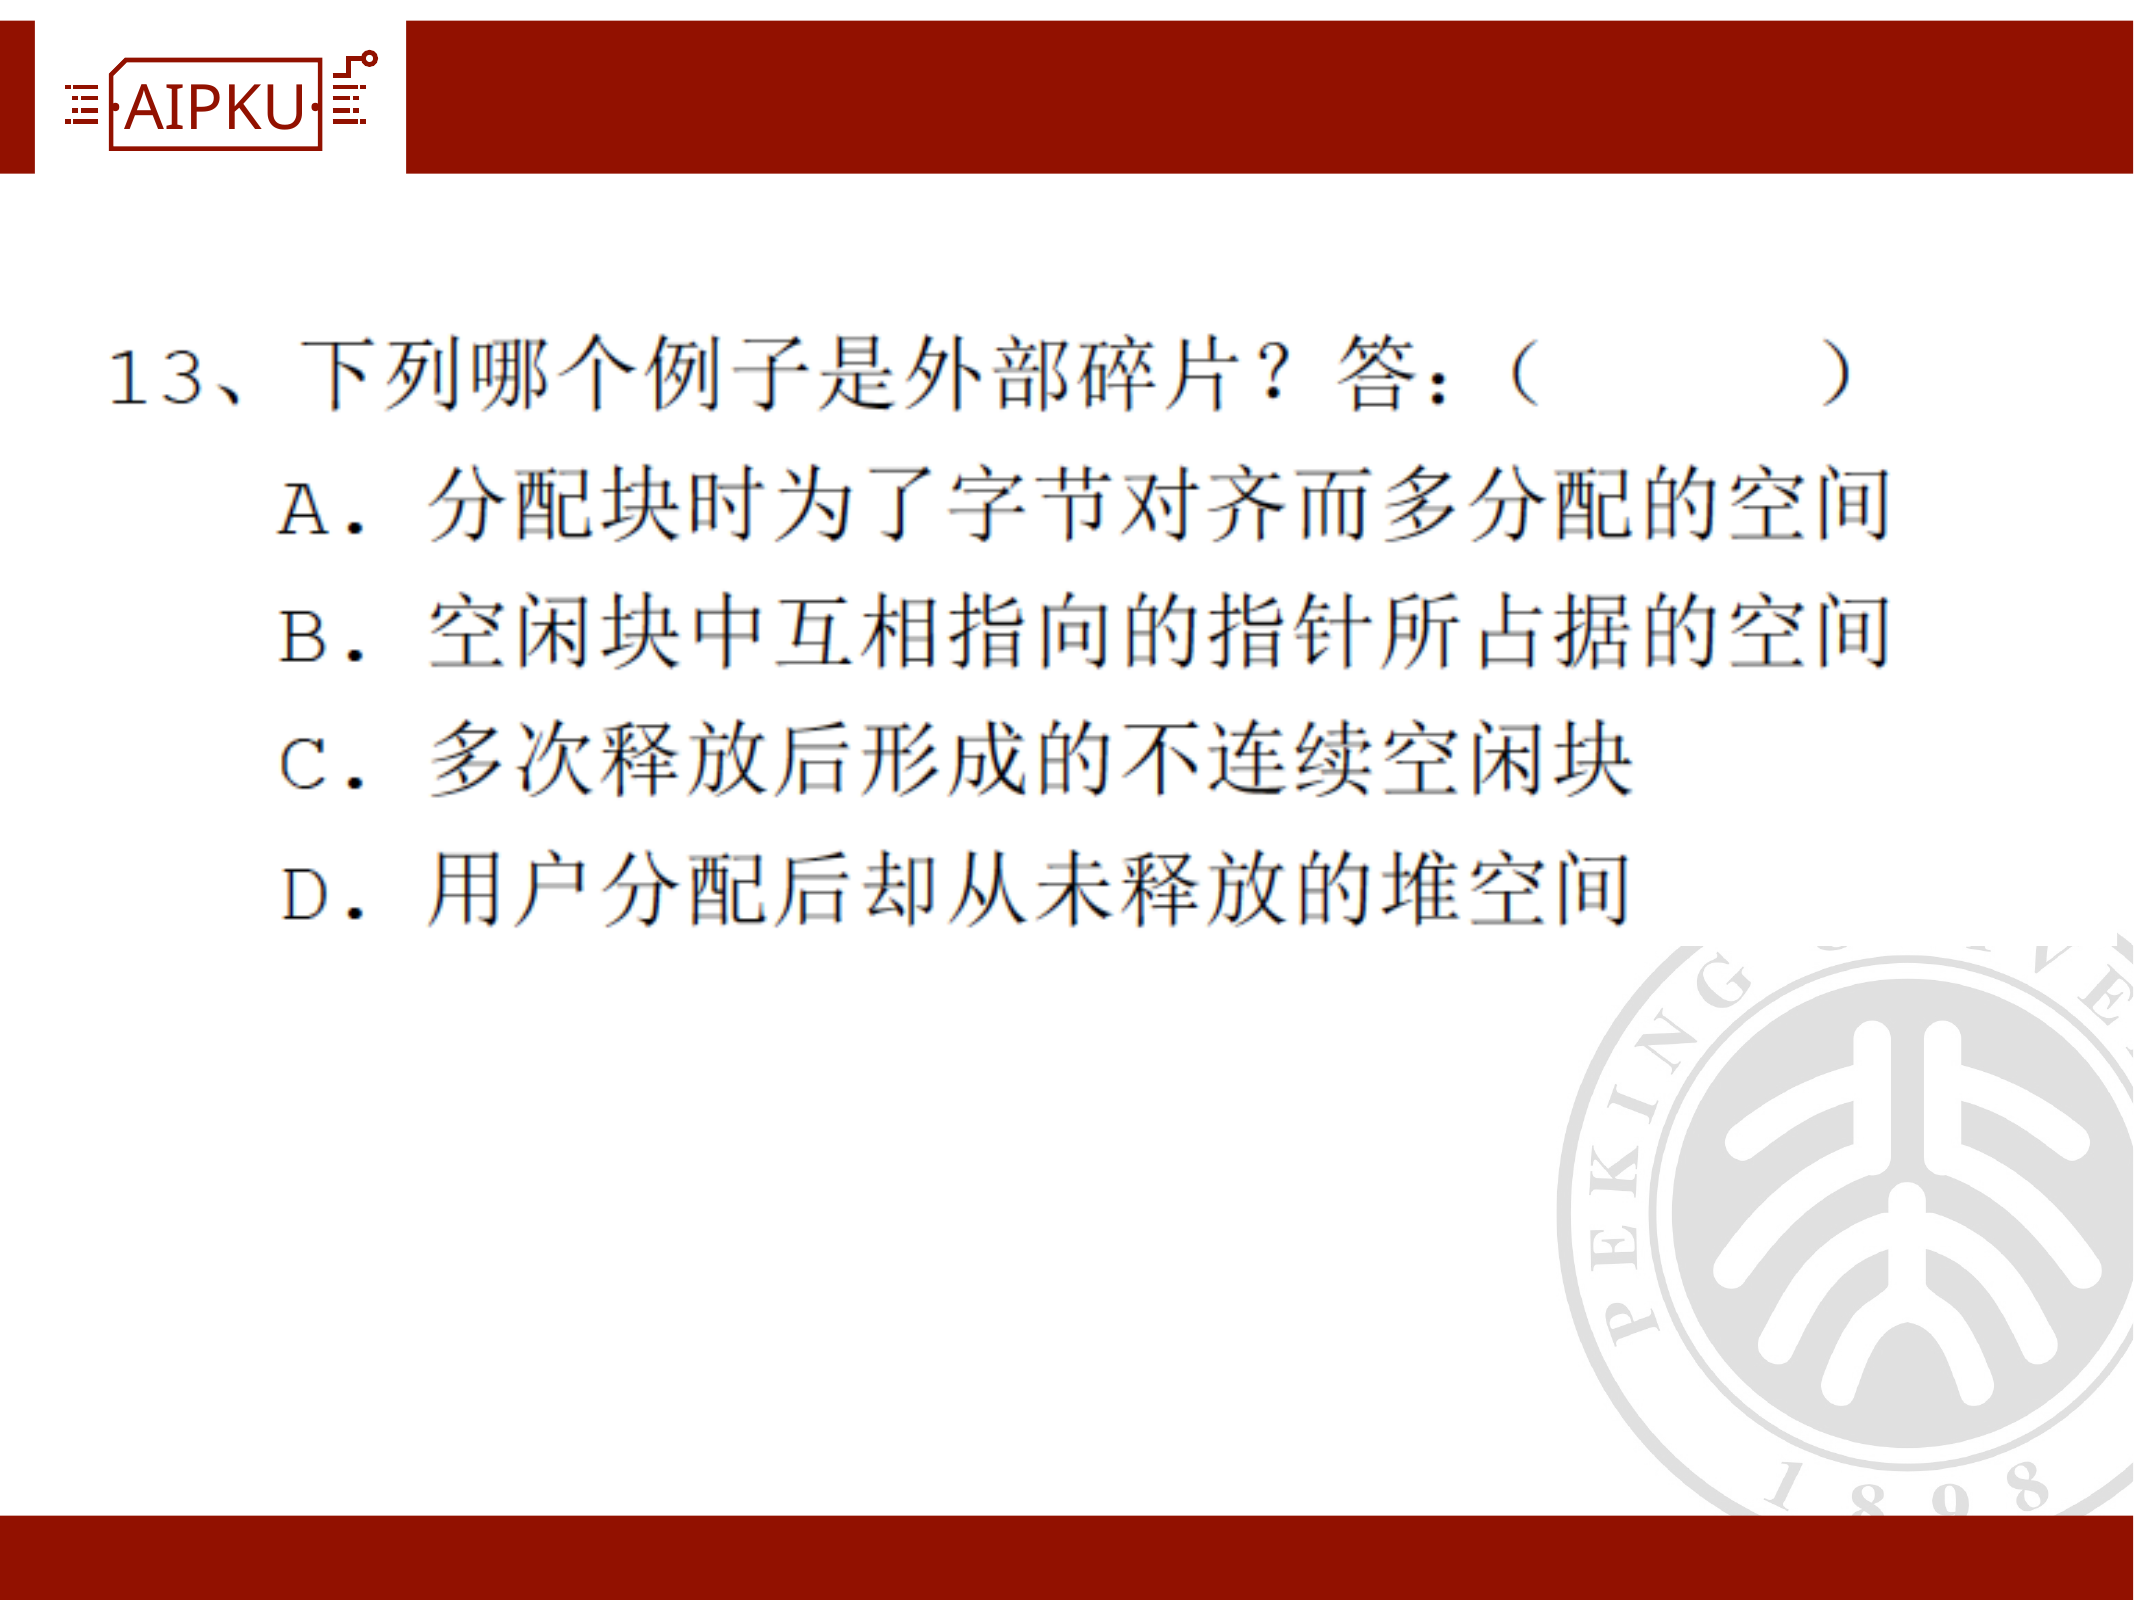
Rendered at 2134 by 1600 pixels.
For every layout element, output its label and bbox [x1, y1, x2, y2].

picture [0, 284, 2118, 946]
